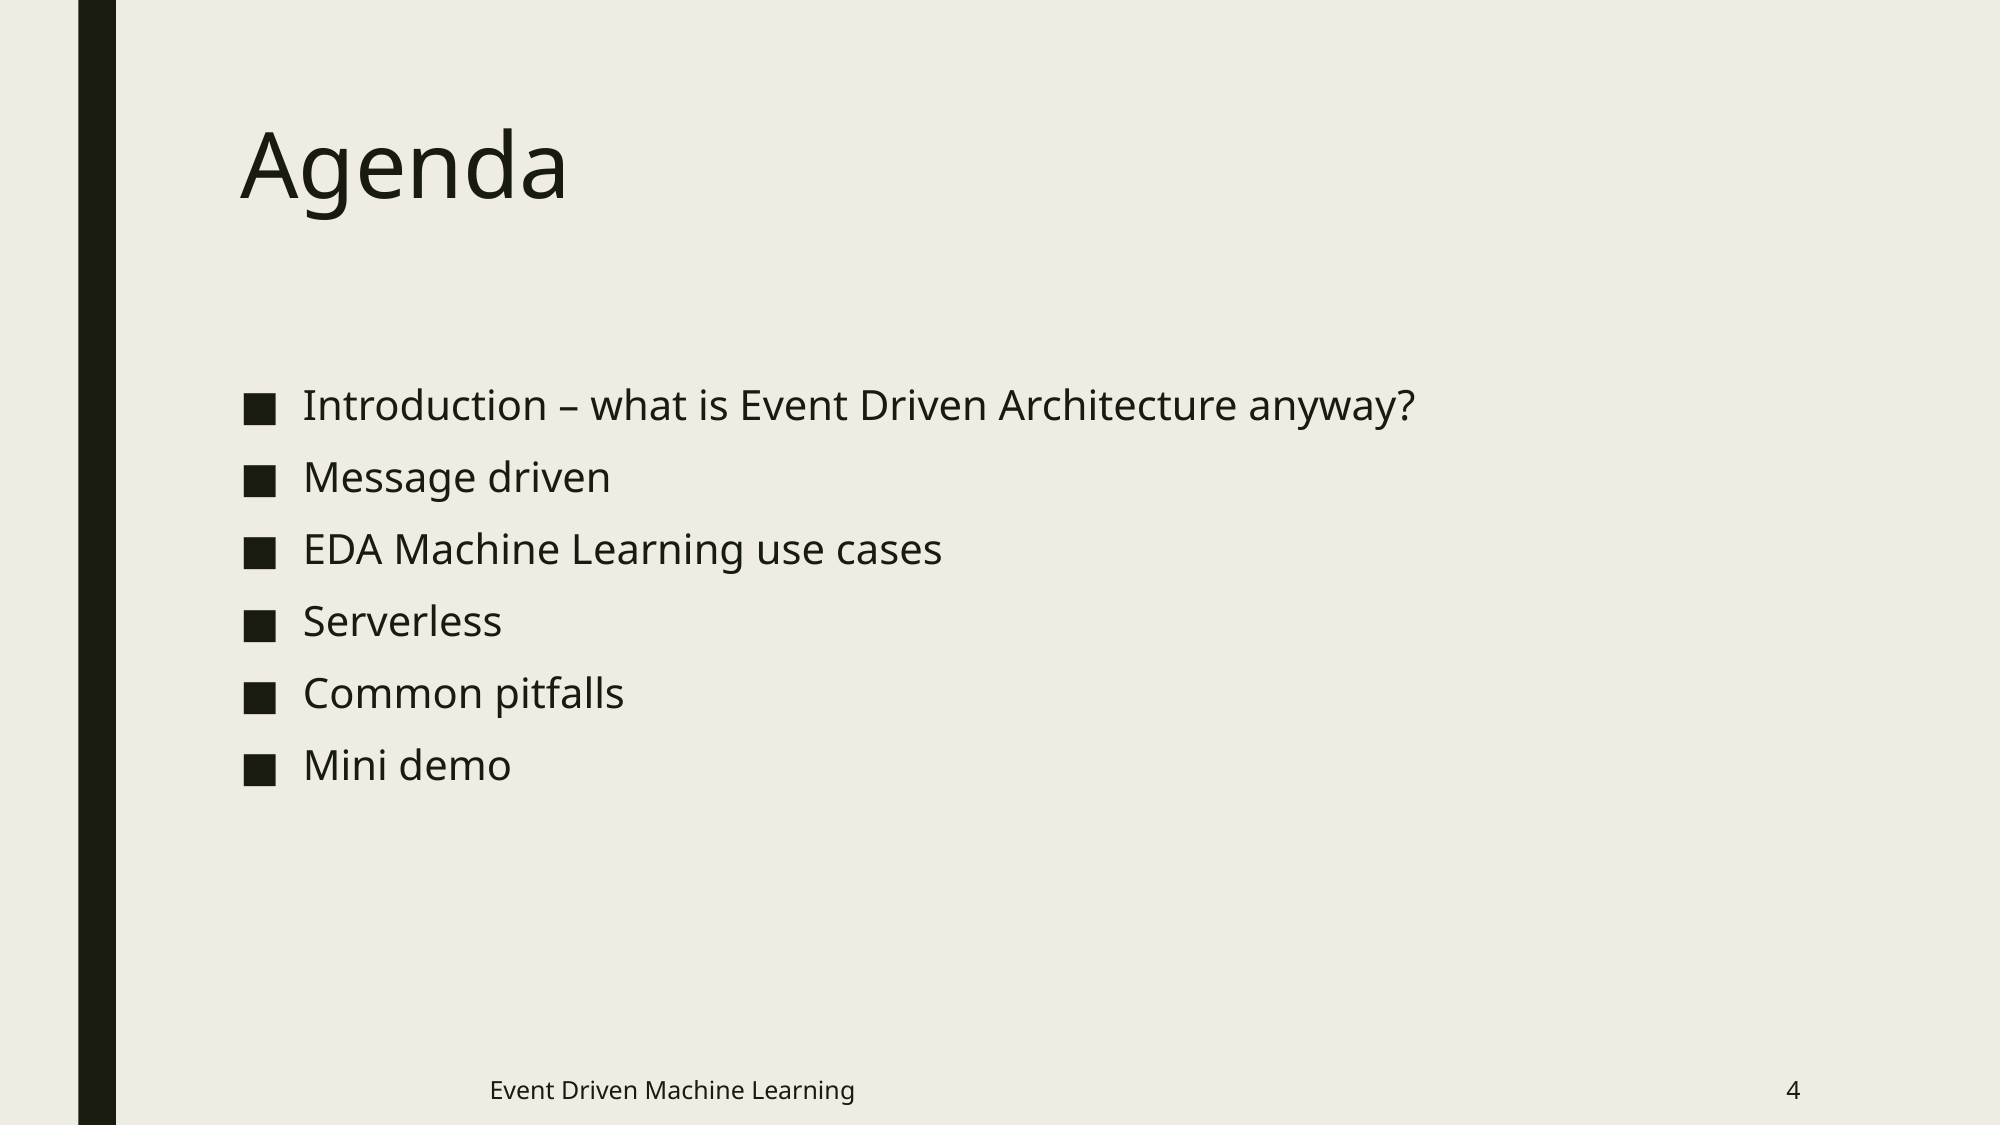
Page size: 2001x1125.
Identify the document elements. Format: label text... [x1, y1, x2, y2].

slide_number 3 [1553, 1058, 1816, 1125]
list Introduction – what is Event Driven Architecture anyway? Message driven EDA Machine Learning use cases Serverless Common pitfalls Mini demo [225, 375, 1800, 963]
footer Event Driven Machine Learning [474, 1058, 1505, 1125]
title Agenda [225, 112, 1800, 357]
